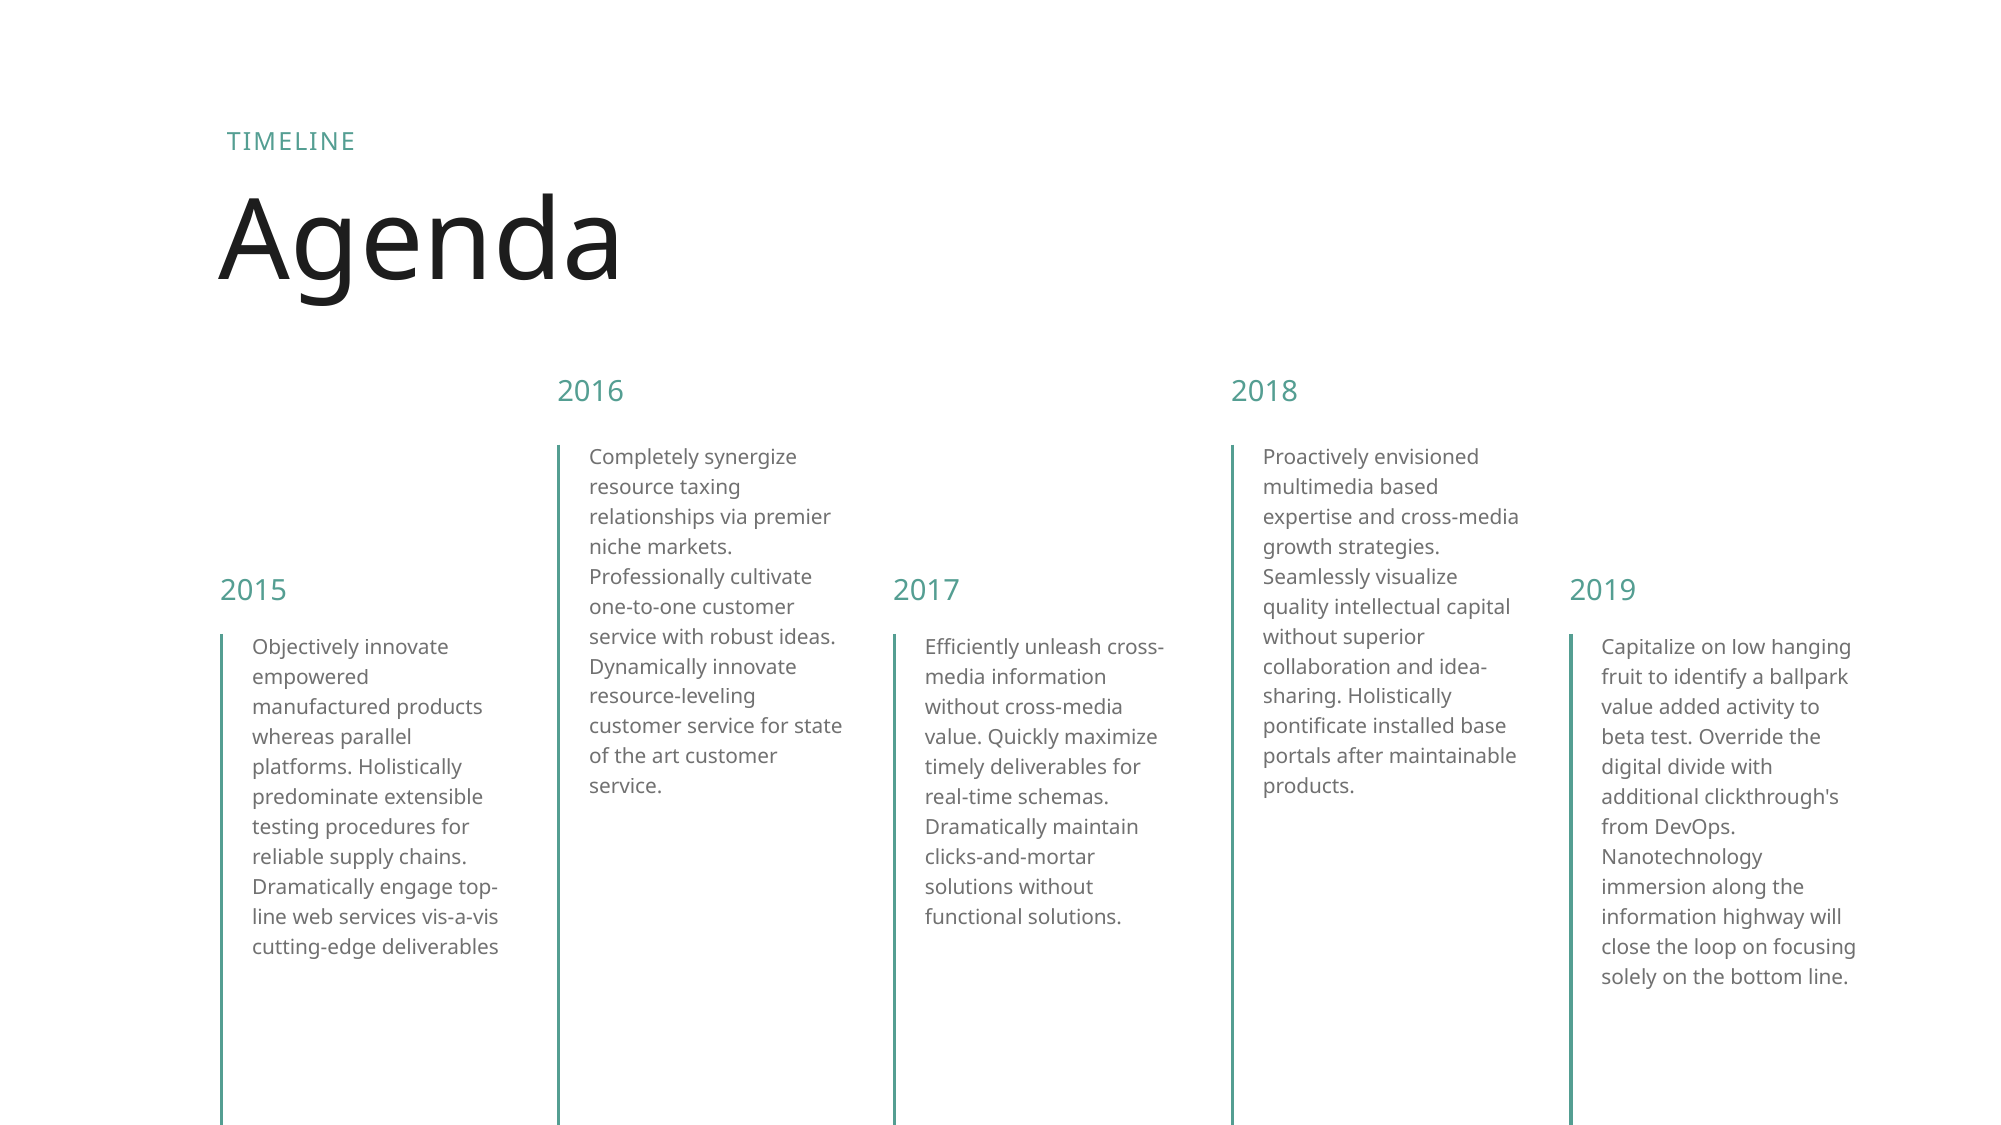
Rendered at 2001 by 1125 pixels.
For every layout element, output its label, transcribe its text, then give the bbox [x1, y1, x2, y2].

text_box 2019 [1569, 570, 1878, 613]
text_box Efficiently unleash cross-media information without cross-media value. Quickly maximize timely deliverables for real-time schemas. Dramatically maintain clicks-and-mortar solutions without functional solutions. [924, 629, 1201, 929]
text_box 2017 [893, 570, 1201, 613]
text_box Completely synergize resource taxing relationships via premier niche markets. Professionally cultivate one-to-one customer service with robust ideas. Dynamically innovate resource-leveling customer service for state of the art customer service. [589, 438, 866, 799]
text_box Proactively envisioned multimedia based expertise and cross-media growth strategies. Seamlessly visualize quality intellectual capital without superior collaboration and idea-sharing. Holistically pontificate installed base portals after maintainable products. [1262, 438, 1539, 799]
text_box TIMELINE [226, 131, 356, 156]
text_box 2018 [1231, 371, 1539, 415]
text_box 2016 [557, 371, 866, 415]
text_box Agenda [219, 192, 626, 301]
text_box 2015 [220, 570, 529, 613]
text_box Objectively innovate empowered manufactured products whereas parallel platforms. Holistically predominate extensible testing procedures for reliable supply chains. Dramatically engage top-line web services vis-a-vis cutting-edge deliverables [251, 629, 528, 959]
text_box Capitalize on low hanging fruit to identify a ballpark value added activity to beta test. Override the digital divide with additional clickthrough's from DevOps. Nanotechnology immersion along the information highway will close the loop on focusing solely on the bottom line. [1601, 629, 1878, 989]
